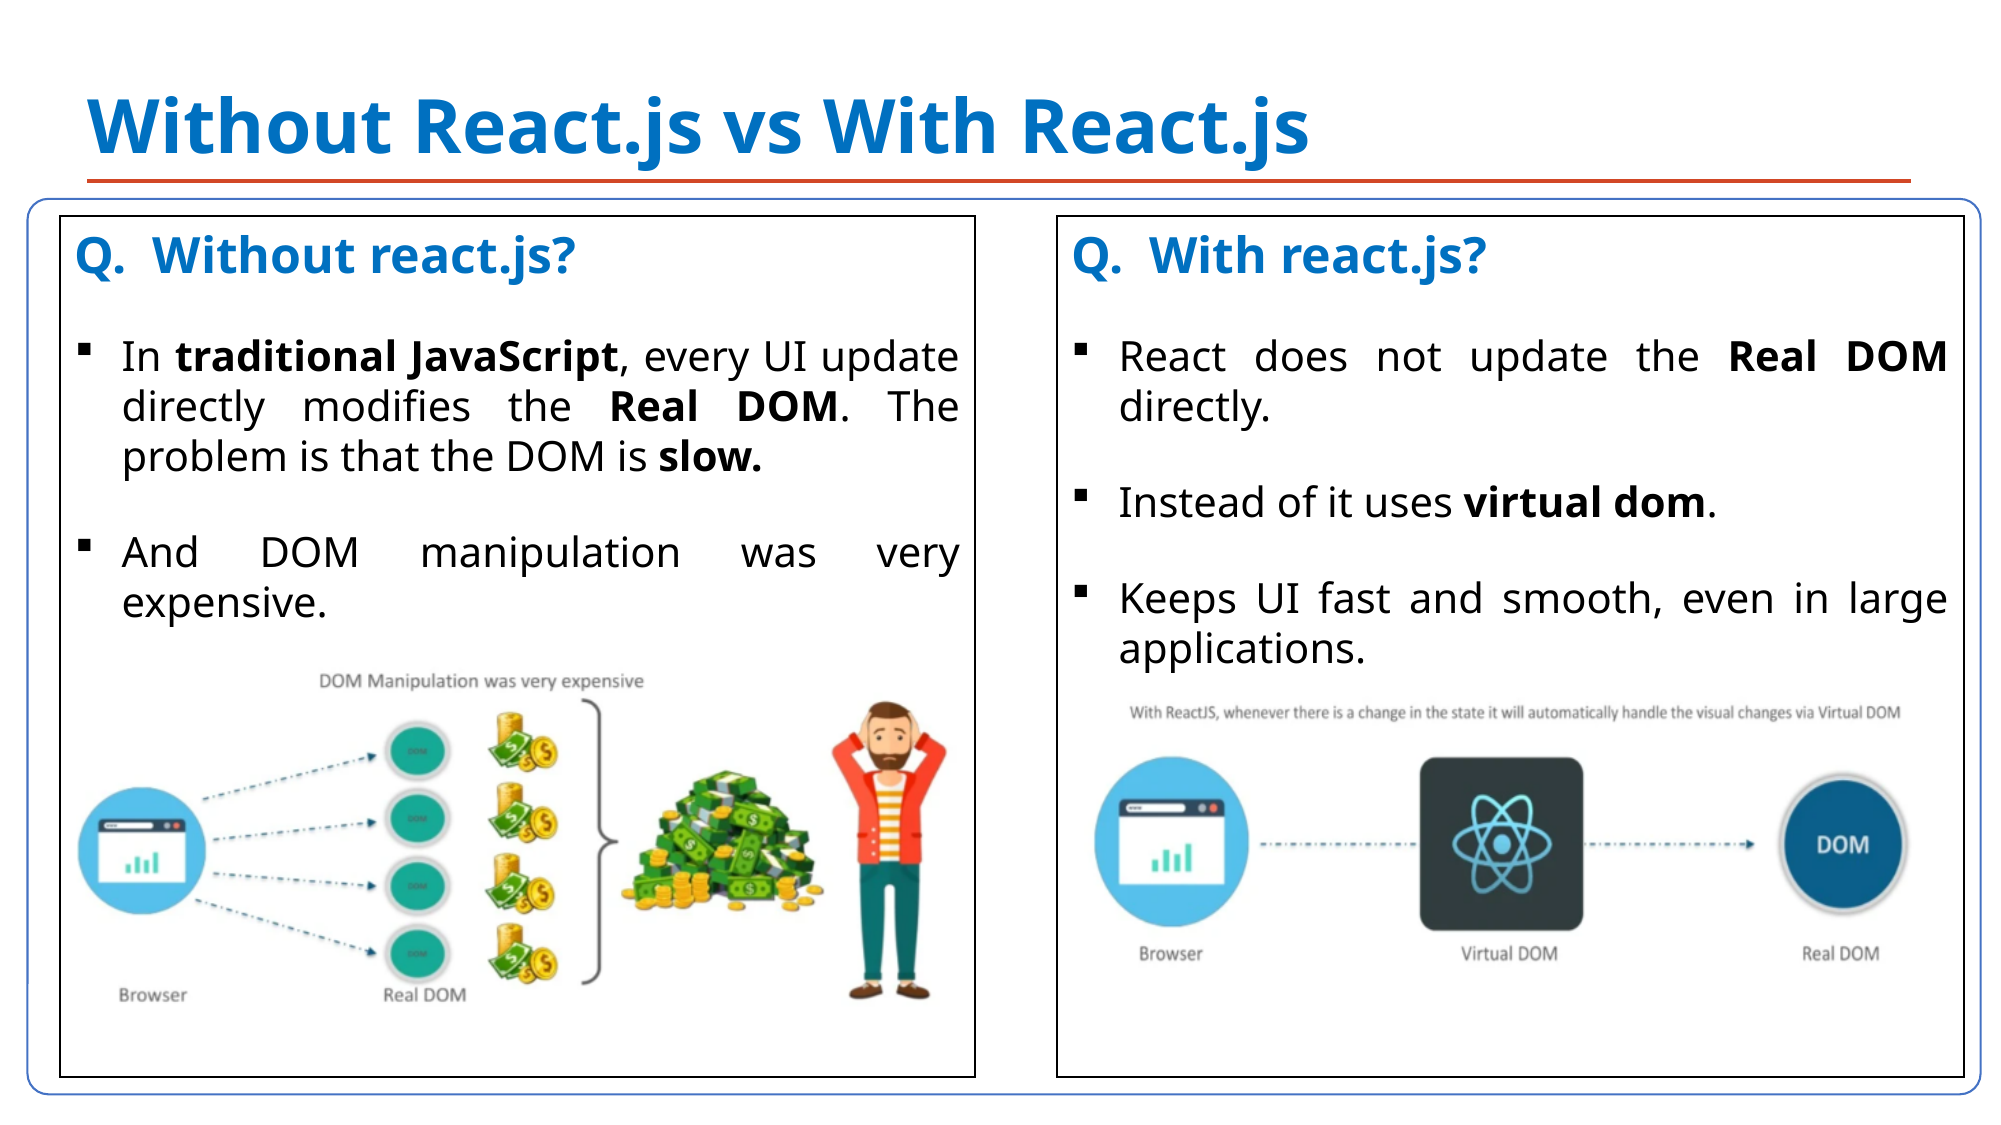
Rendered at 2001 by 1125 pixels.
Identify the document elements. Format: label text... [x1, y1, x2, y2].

list Q. Without react.js? In traditional JavaScript, every UI update directly modifies the Real DOM. The problem is that the DOM is slow. And DOM manipulation was very expensive. [59, 215, 976, 1078]
title Without React.js vs With React.js [72, 70, 1912, 163]
picture [1084, 681, 1936, 999]
picture [76, 664, 959, 1017]
text_box Q. With react.js? React does not update the Real DOM directly. Instead of it uses virtual dom. Keeps UI fast and smooth, even in large applications. [1056, 215, 1965, 1078]
text_box [26, 197, 1982, 1096]
